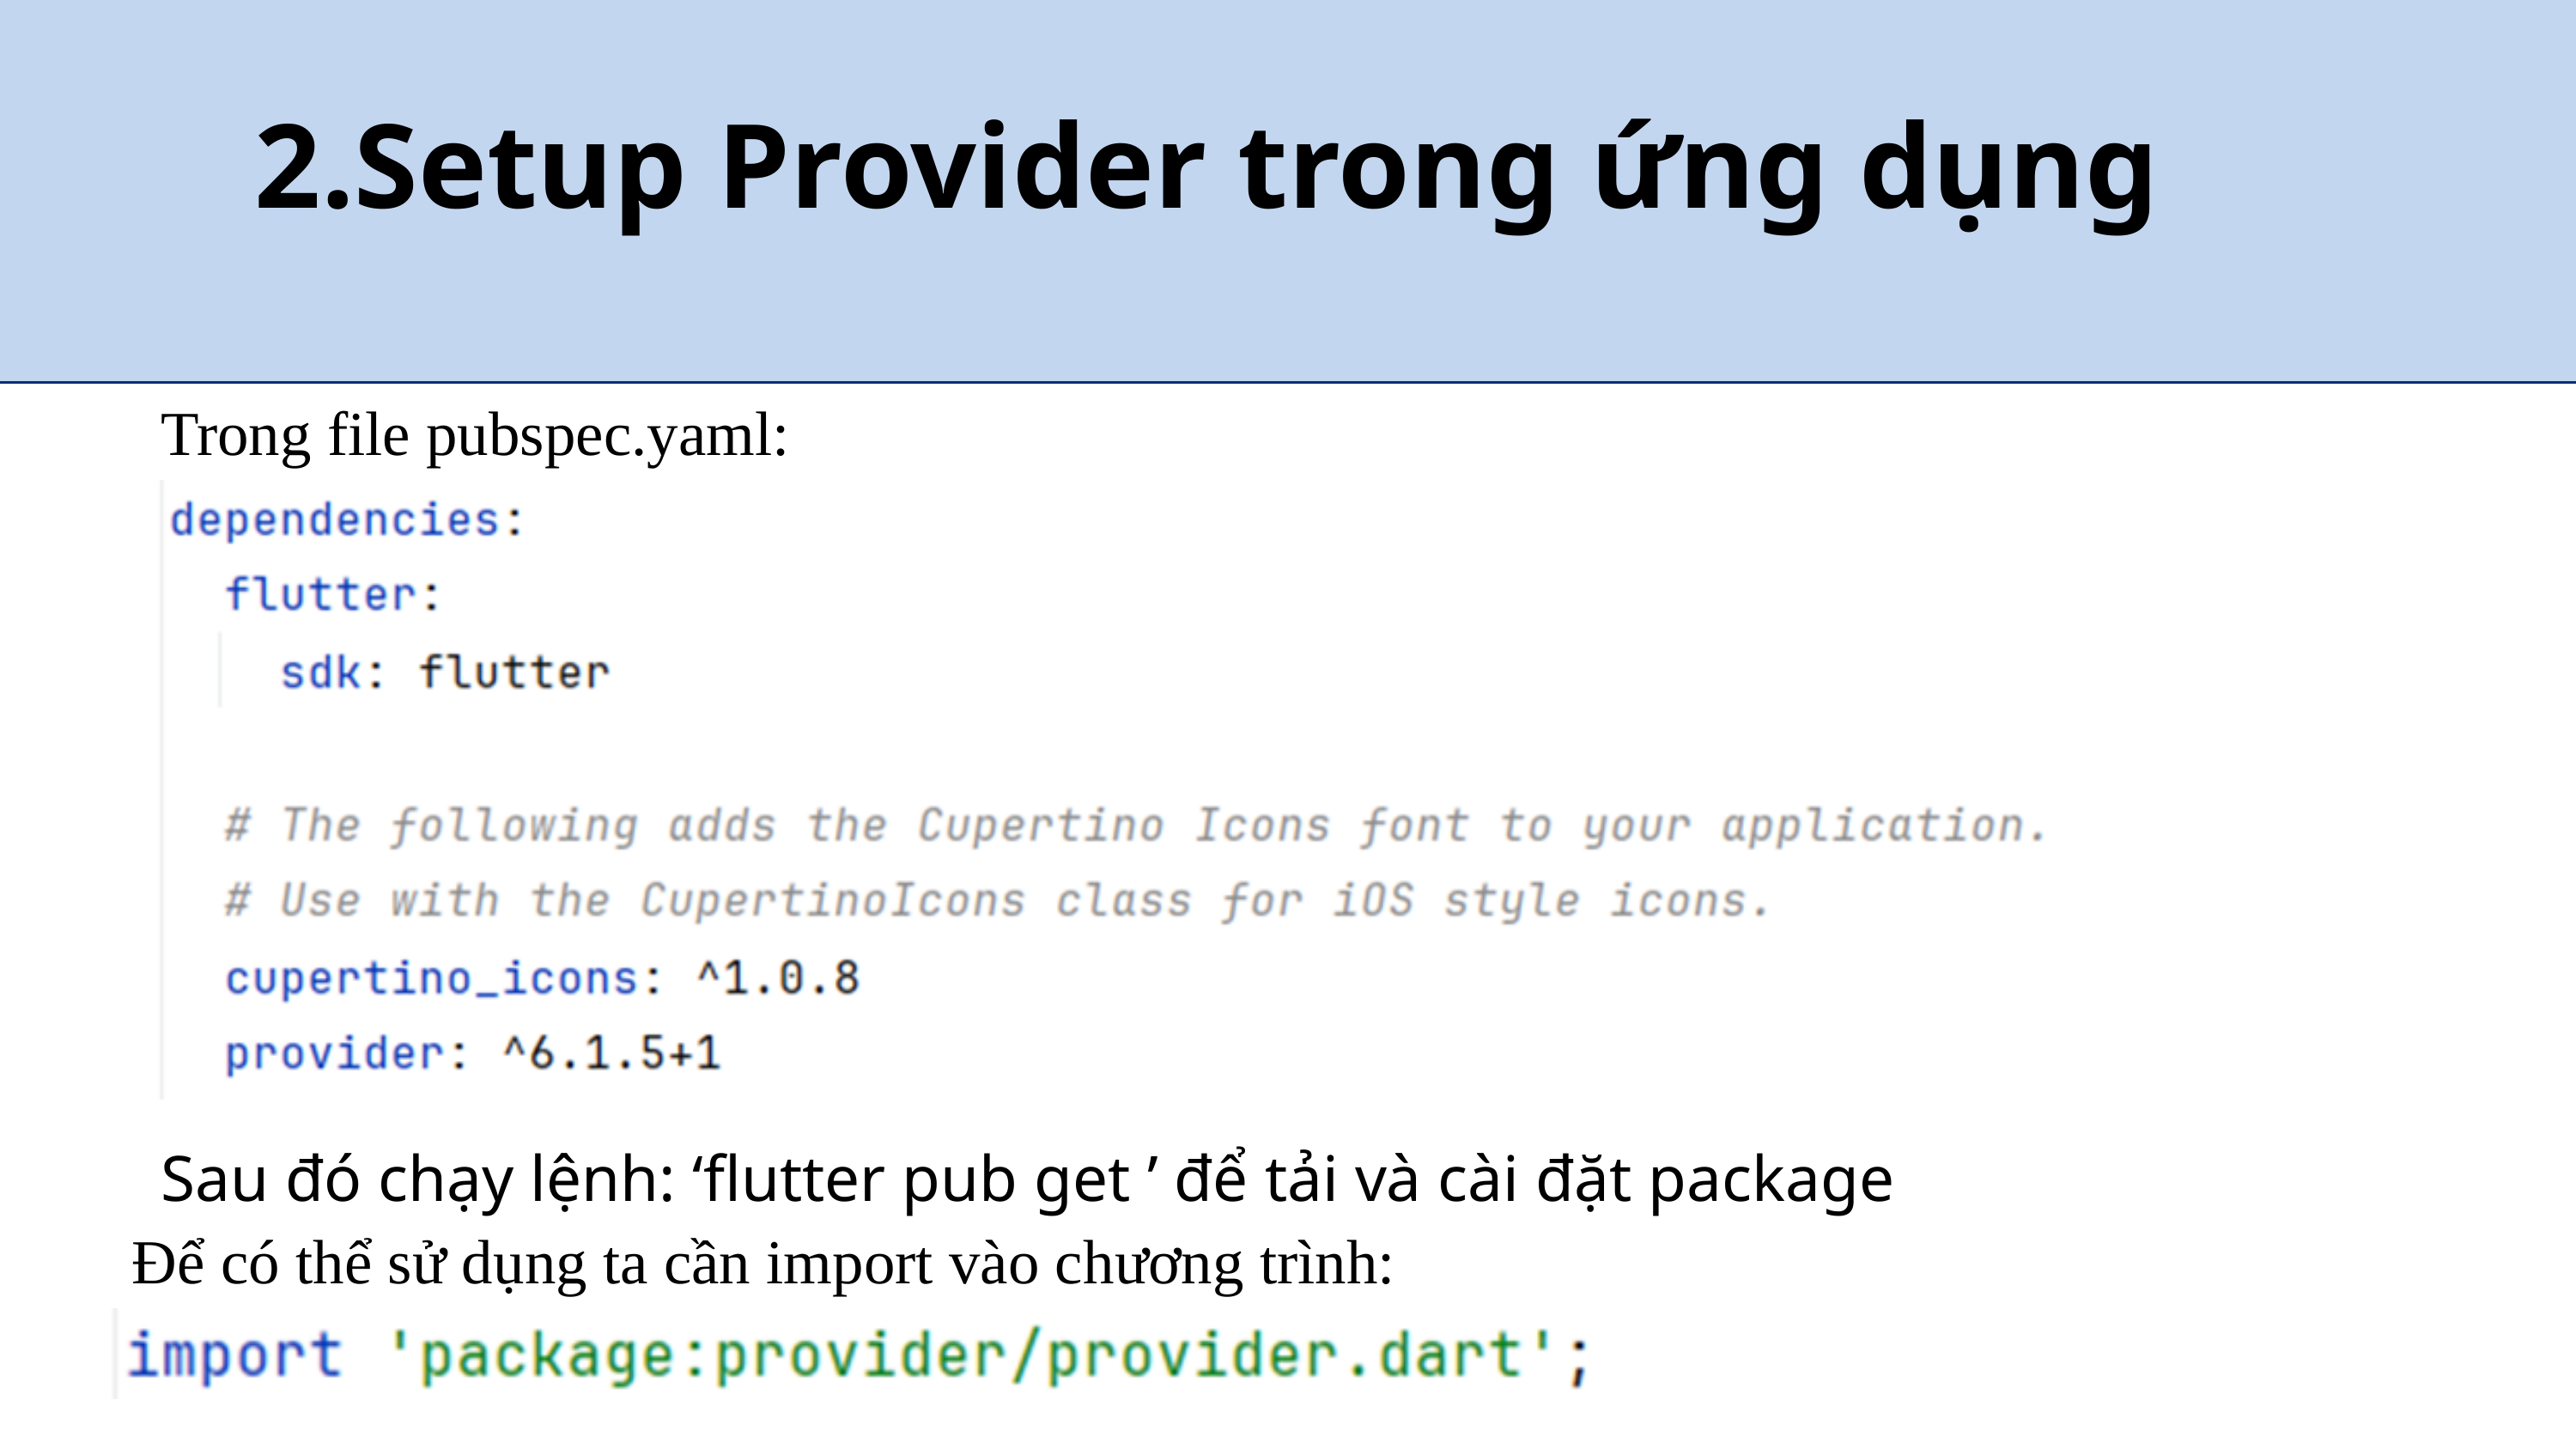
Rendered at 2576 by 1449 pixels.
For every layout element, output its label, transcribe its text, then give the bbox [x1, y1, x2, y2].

text_box [144, 480, 2165, 1100]
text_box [0, 0, 2576, 383]
text_box Trong file pubspec.yaml: [103, 392, 848, 468]
text_box Để có thể sử dụng ta cần import vào chương trình: [125, 1215, 1404, 1296]
text_box [103, 1308, 1621, 1399]
text_box Sau đó chạy lệnh: ‘flutter pub get ’ để tải và cài đặt package [125, 1132, 1932, 1215]
